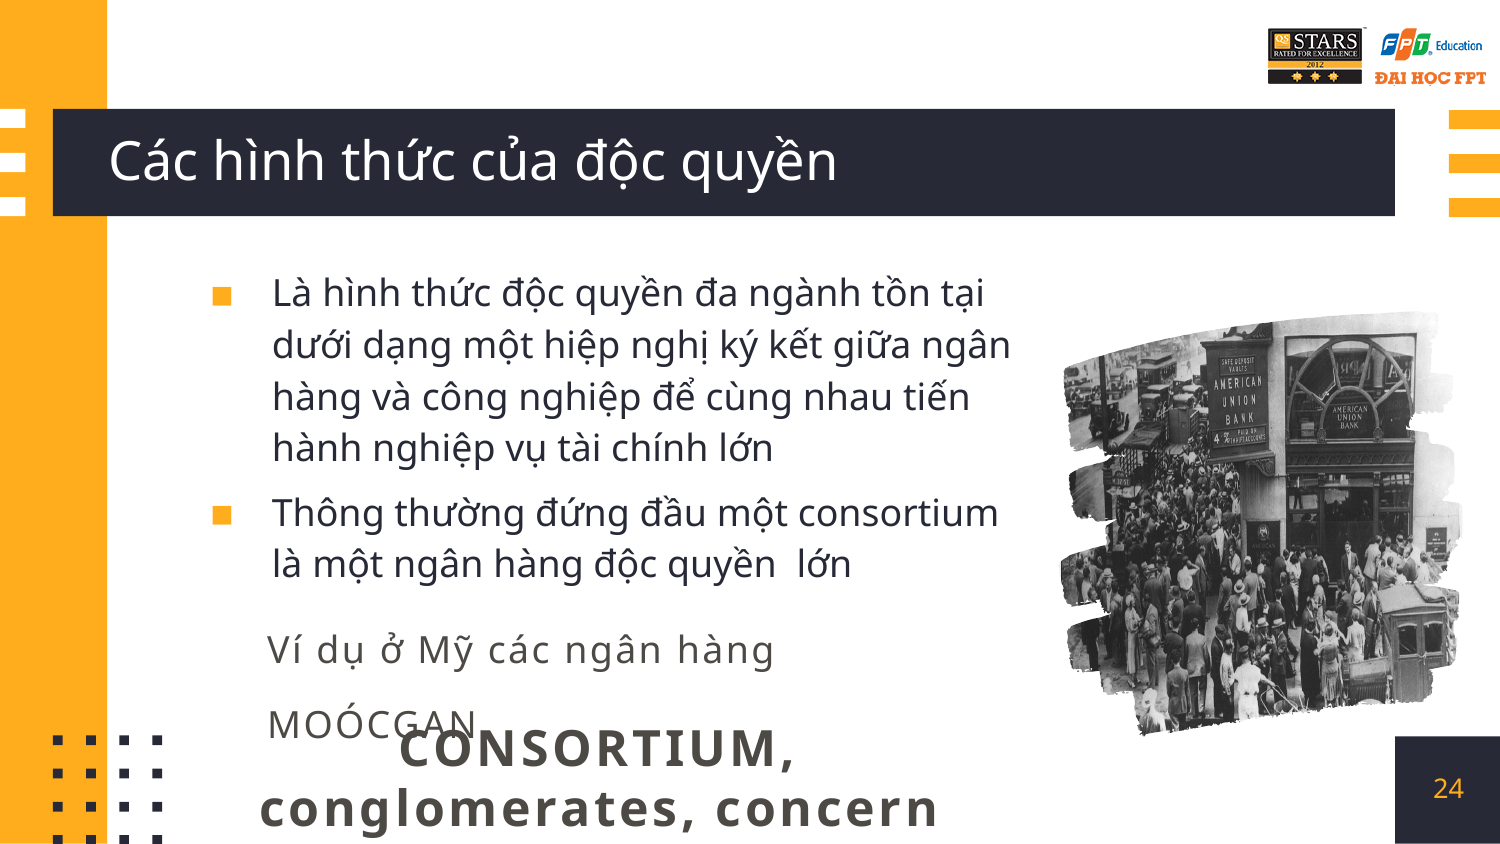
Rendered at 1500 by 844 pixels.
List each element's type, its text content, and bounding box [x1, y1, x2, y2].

text_box Ví dụ ở Mỹ các ngân hàng MOÓCGAN. [252, 588, 1004, 753]
title Các hình thức của độc quyền [108, 108, 1396, 217]
picture [1268, 27, 1486, 86]
text_box CONSORTIUM, conglomerates, concern [223, 709, 975, 844]
slide_number 24 [1395, 736, 1500, 844]
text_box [1058, 310, 1465, 737]
list Là hình thức độc quyền đa ngành tồn tại dưới dạng một hiệp nghị ký kết giữa ngân hàng và công nghiệp để cùng nhau tiến hành nghiệp vụ tài chính lớn Thông thường đứng đầu một consortium là một ngân hàng độc quyền lớn [196, 262, 1029, 628]
